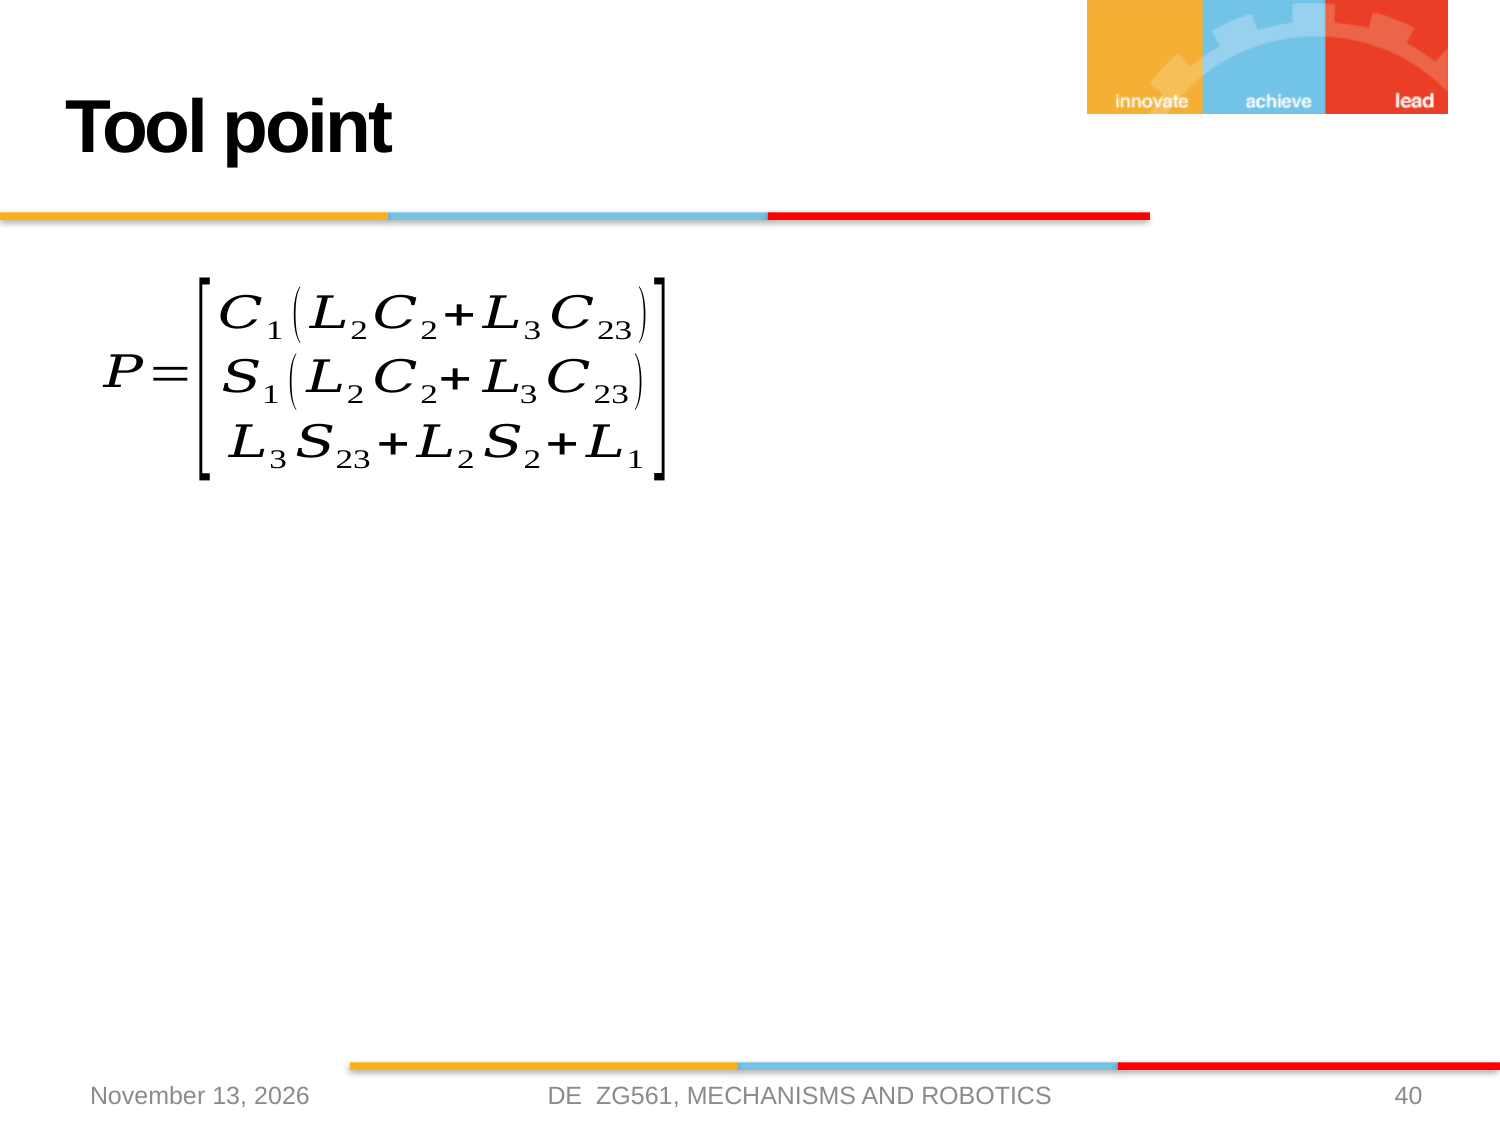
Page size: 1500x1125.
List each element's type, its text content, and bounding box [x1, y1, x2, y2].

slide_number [75, 1065, 425, 1125]
slide_number 40 [1088, 1065, 1438, 1125]
footer DE ZG561, MECHANISMS AND ROBOTICS [512, 1065, 1088, 1125]
picture [1087, 0, 1448, 45]
title Tool point [50, 45, 1448, 200]
